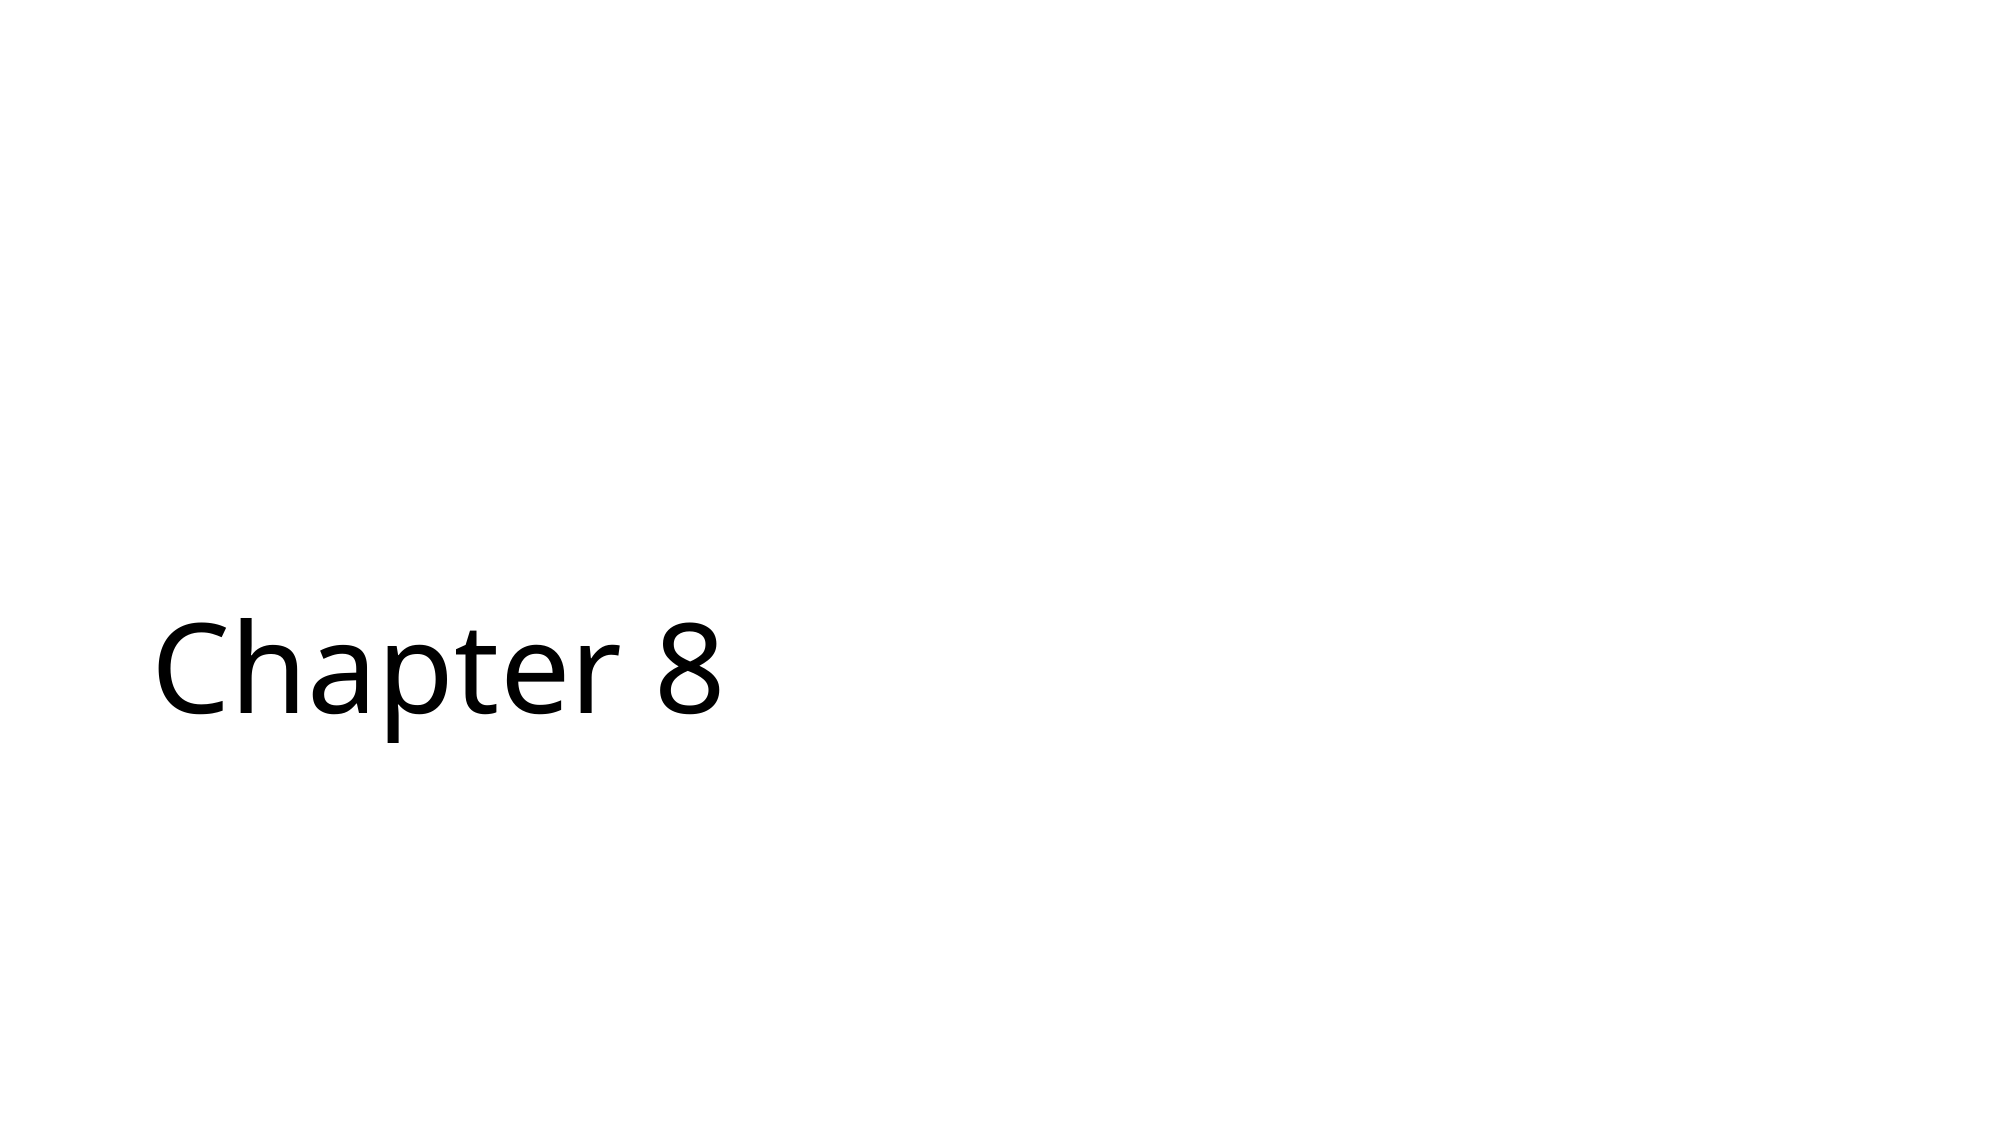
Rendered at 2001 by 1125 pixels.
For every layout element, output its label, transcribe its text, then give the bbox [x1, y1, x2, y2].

title Chapter 8 [136, 280, 1862, 749]
